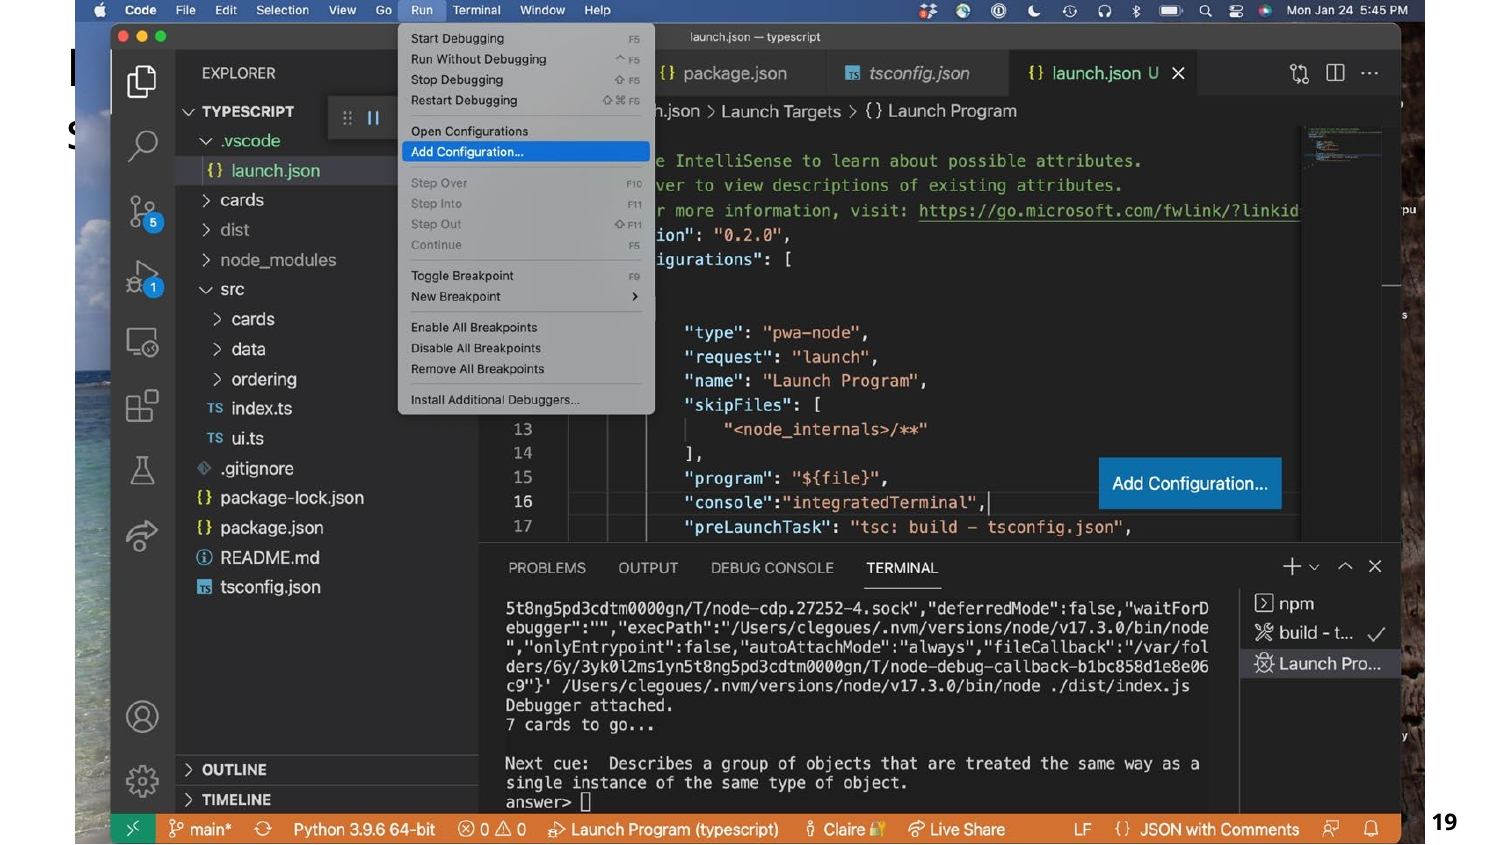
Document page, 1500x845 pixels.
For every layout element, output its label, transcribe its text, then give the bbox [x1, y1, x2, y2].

slide_number 19 [1429, 807, 1484, 840]
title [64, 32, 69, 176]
picture [74, 0, 1426, 845]
